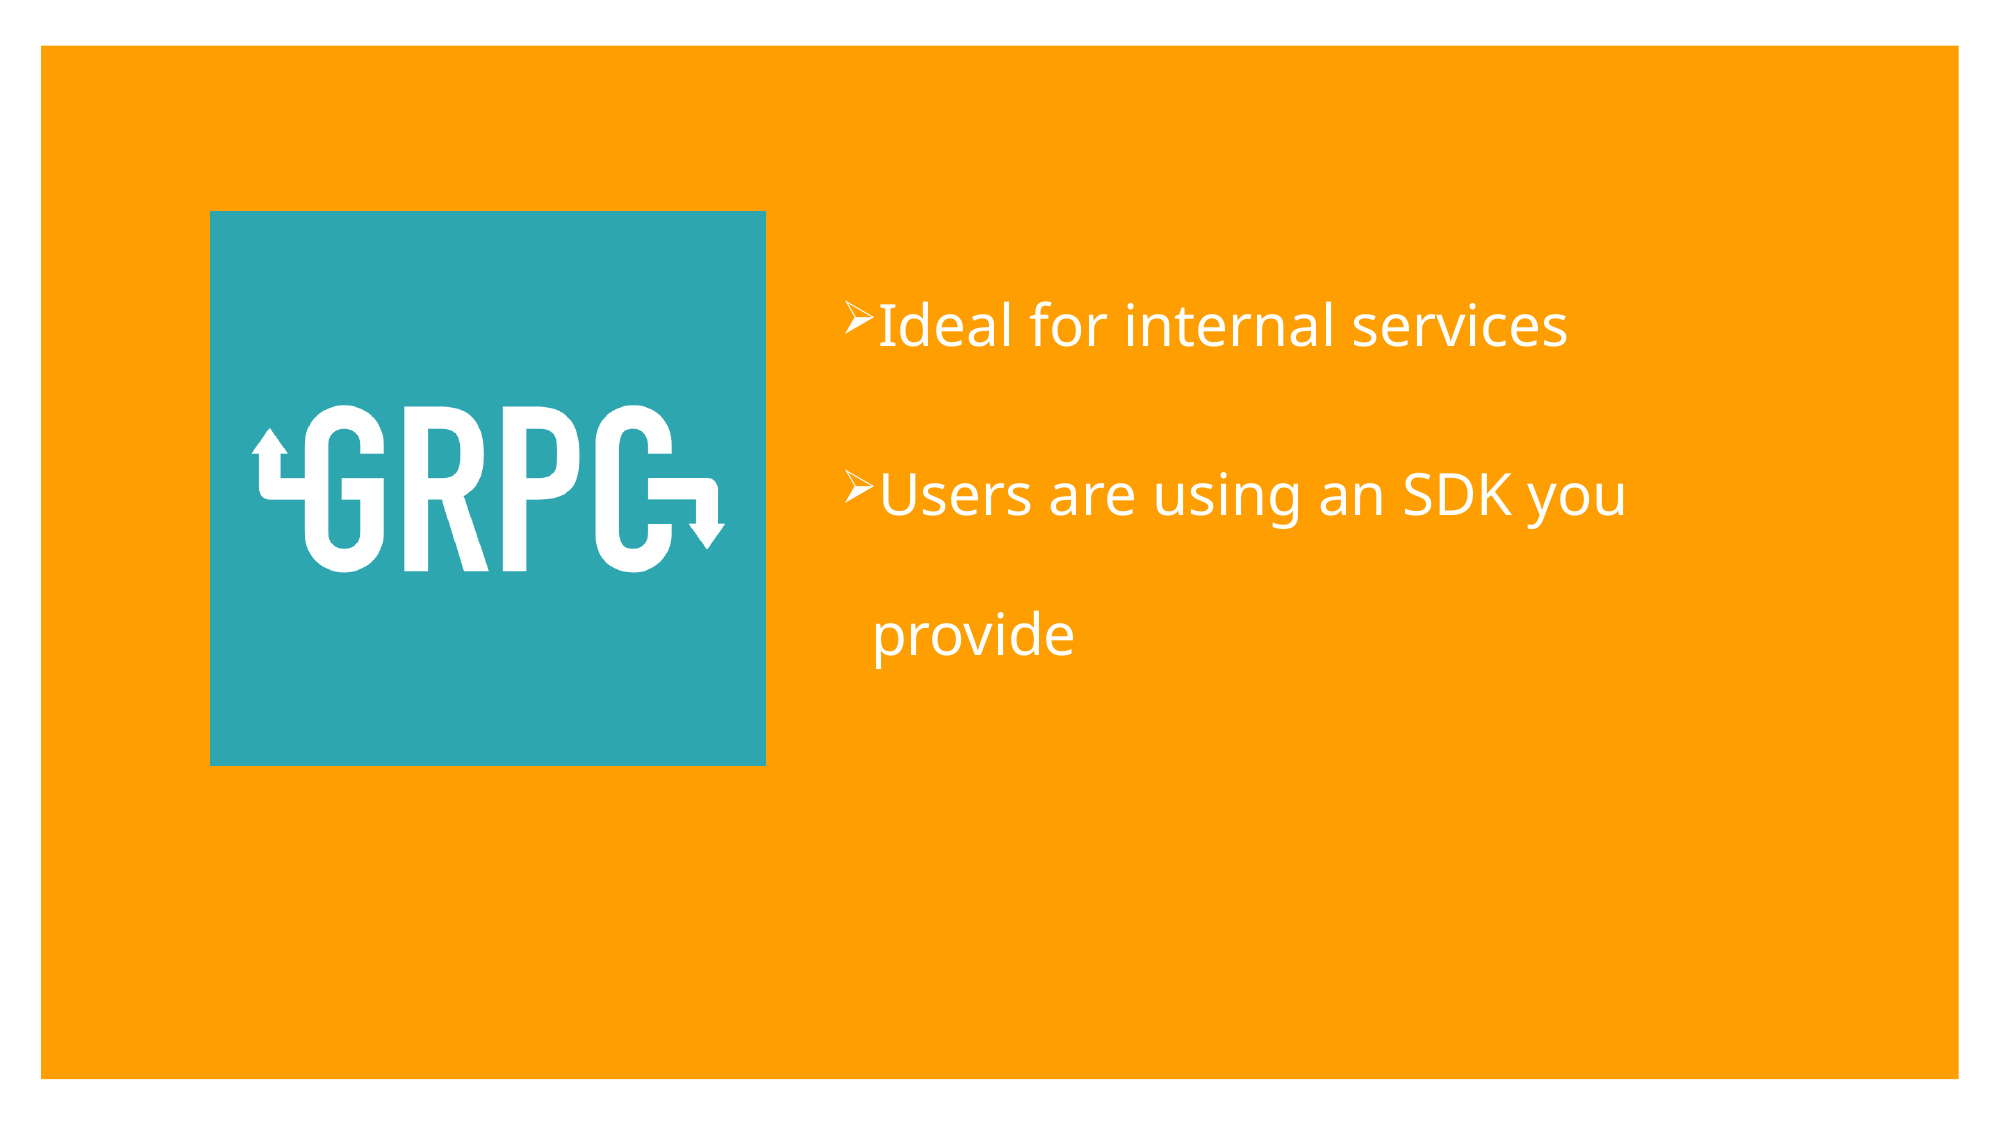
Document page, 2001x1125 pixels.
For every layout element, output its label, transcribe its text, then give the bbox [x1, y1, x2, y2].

list Ideal for internal services Users are using an SDK you provide [818, 211, 1807, 1000]
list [210, 210, 766, 767]
text_box [40, 44, 1960, 1081]
text_box [0, 0, 2000, 1125]
